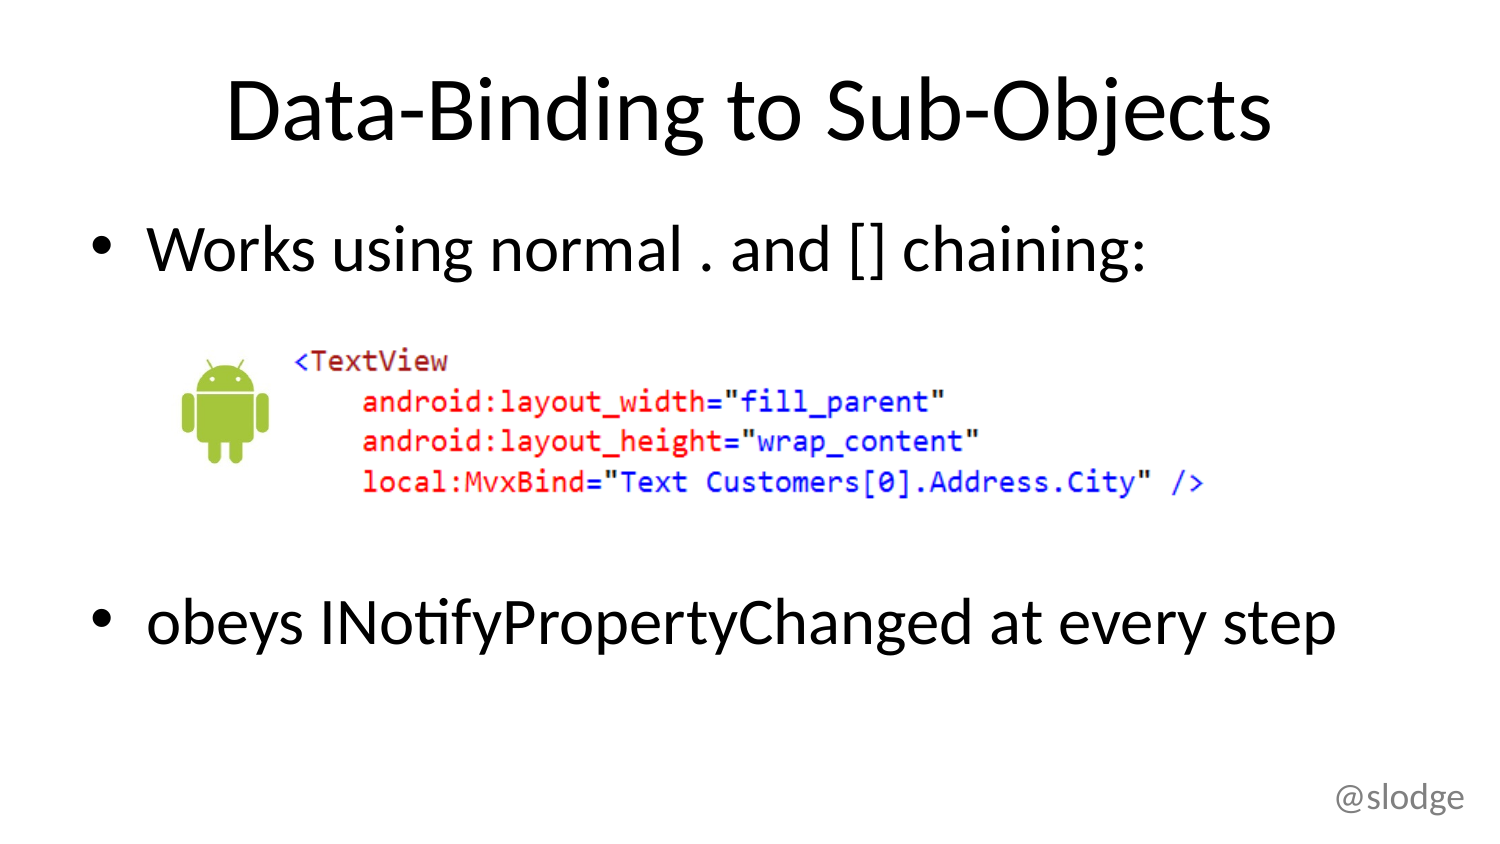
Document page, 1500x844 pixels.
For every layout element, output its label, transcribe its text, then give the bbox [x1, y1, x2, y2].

picture [170, 350, 280, 470]
picture [287, 335, 1213, 508]
list Works using normal . and [] chaining: obeys INotifyPropertyChanged at every step [75, 196, 1425, 754]
title Data-Binding to Sub-Objects [75, 33, 1425, 175]
